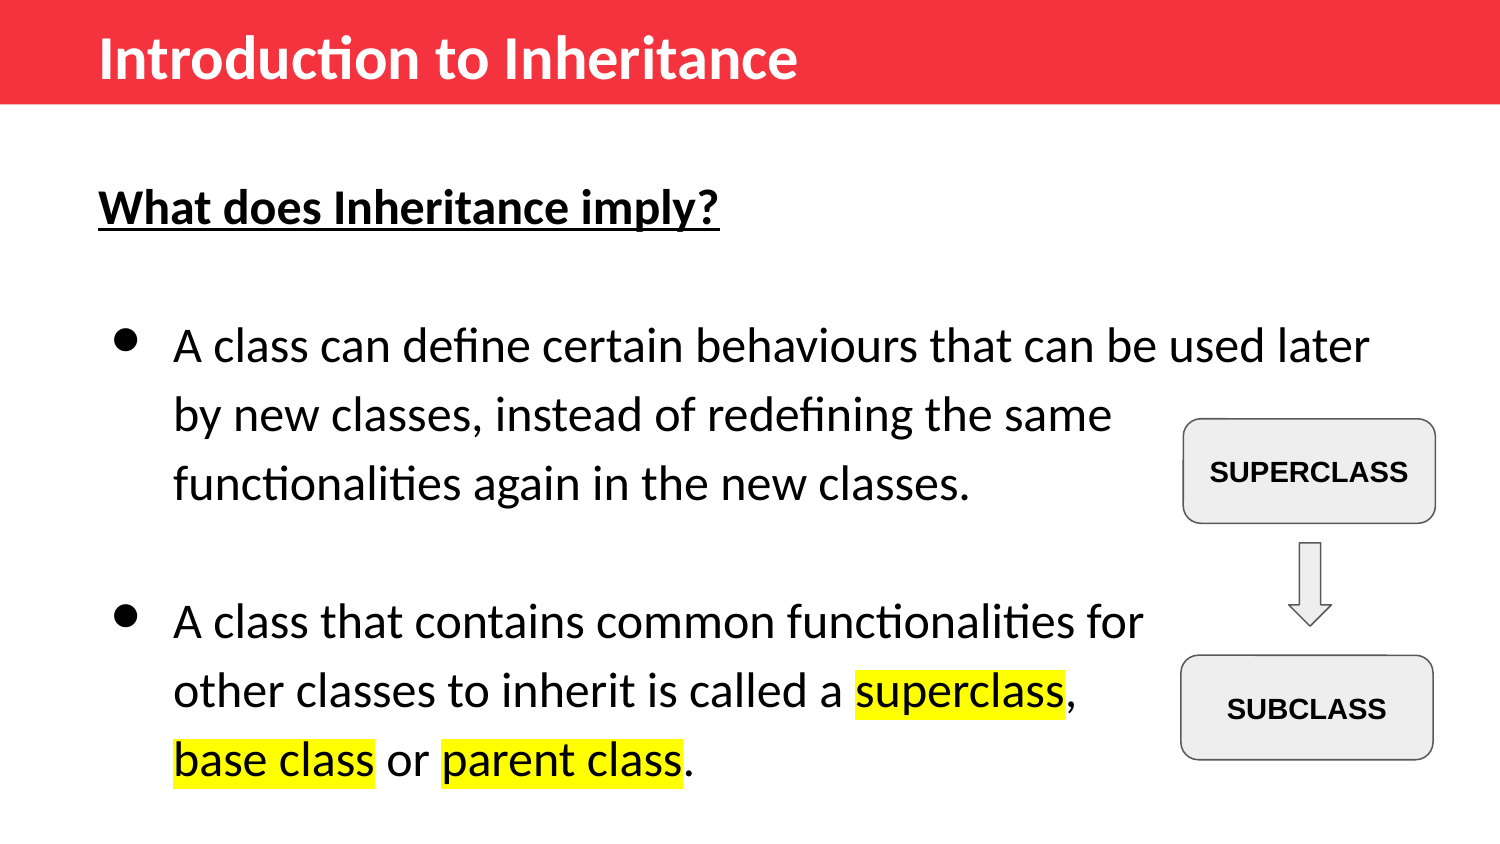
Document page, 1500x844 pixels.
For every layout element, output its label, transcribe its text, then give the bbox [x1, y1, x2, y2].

text_box What does Inheritance imply? A class can define certain behaviours that can be used later by new classes, instead of redefining the same functionalities again in the new classes. A class that contains common functionalities for other classes to inherit is called a superclass, base class or parent class. [83, 150, 1398, 571]
text_box Introduction to Inheritance [83, 2, 1060, 138]
text_box [0, 0, 1500, 105]
text_box [1288, 542, 1332, 627]
text_box SUPERCLASS [1183, 418, 1436, 524]
text_box SUBCLASS [1180, 655, 1434, 760]
